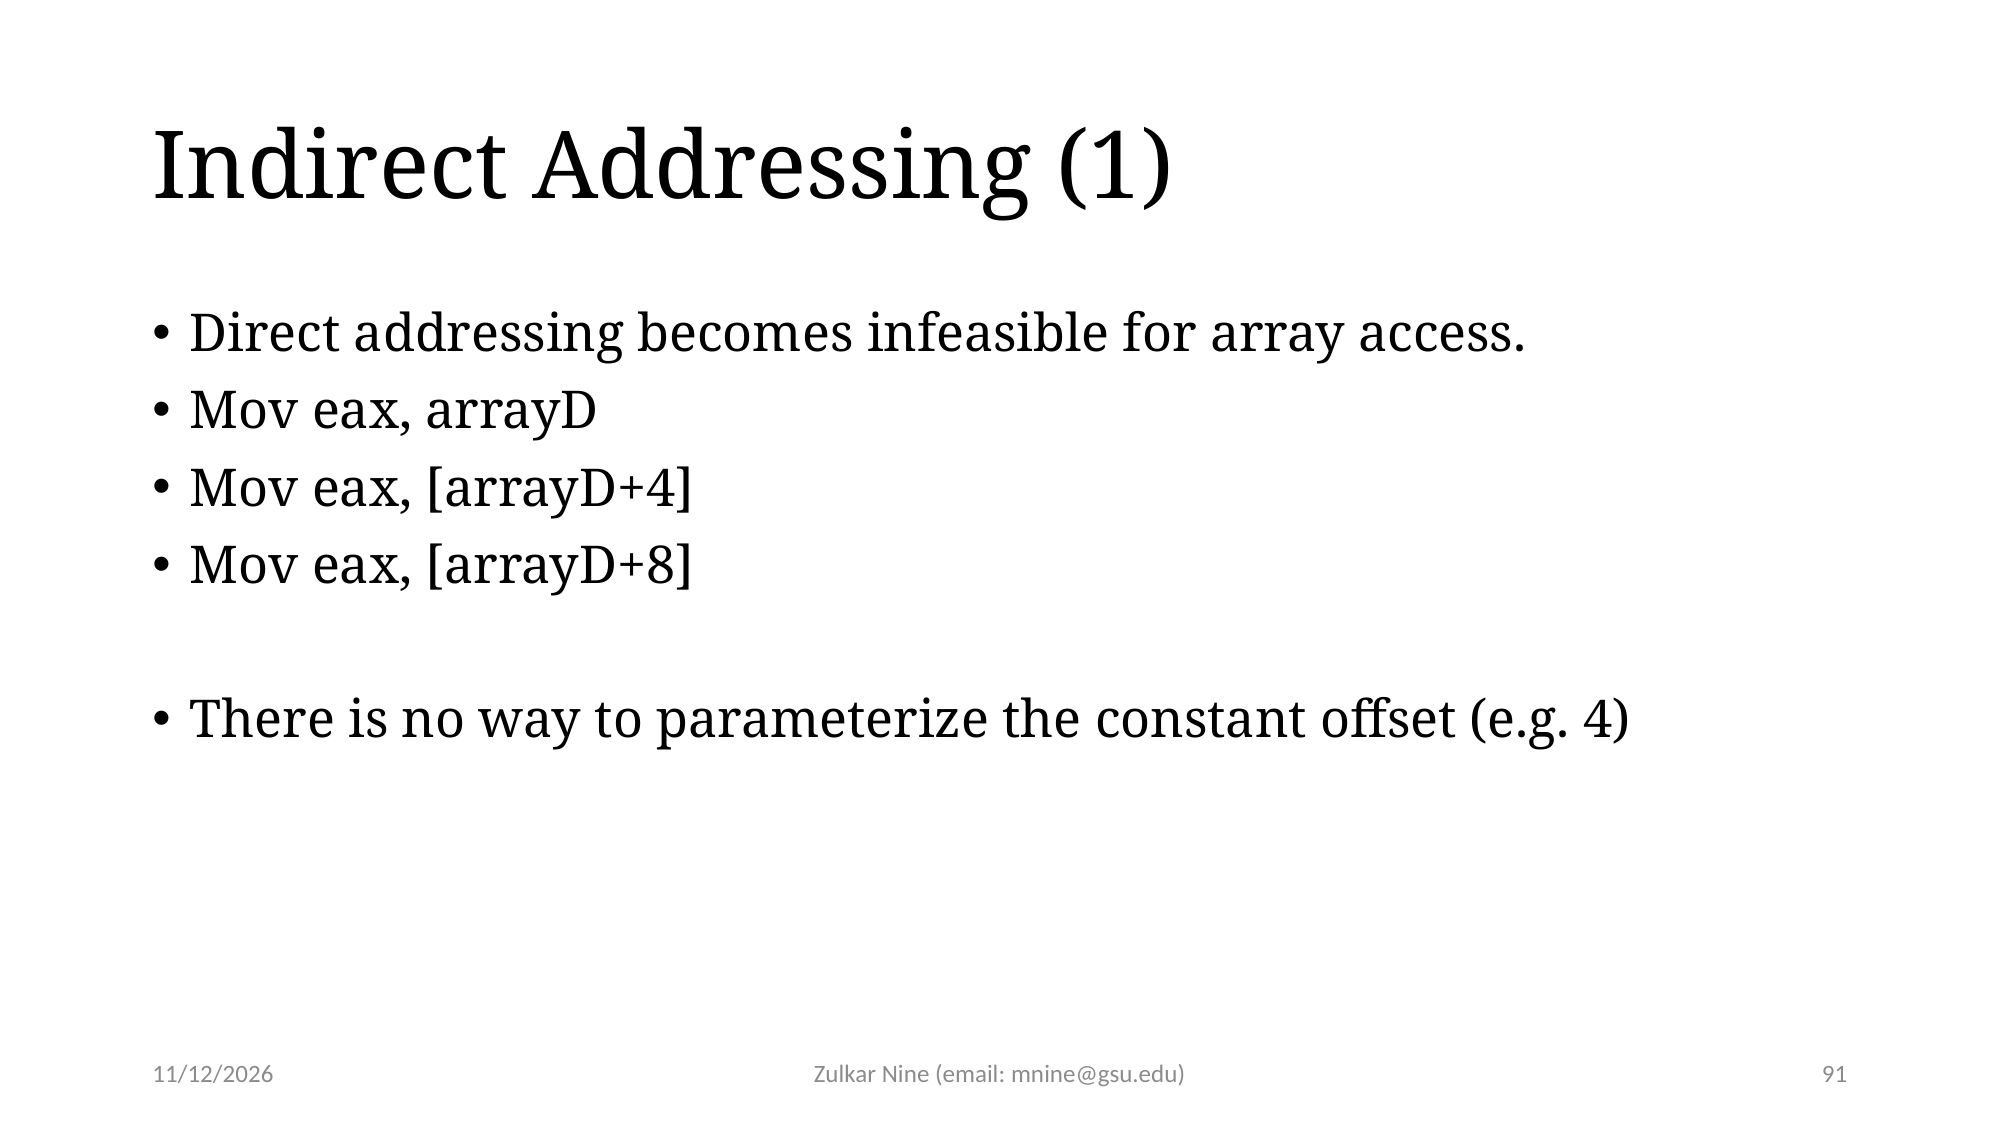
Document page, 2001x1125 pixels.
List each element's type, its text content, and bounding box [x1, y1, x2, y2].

slide_number 91 [1412, 1042, 1863, 1103]
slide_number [137, 1042, 588, 1103]
list Direct addressing becomes infeasible for array access. Mov eax, arrayD Mov eax, [arrayD+4] Mov eax, [arrayD+8] There is no way to parameterize the constant offset (e.g. 4) [137, 299, 1863, 1014]
title Indirect Addressing (1) [137, 59, 1863, 278]
footer Zulkar Nine (email: mnine@gsu.edu) [662, 1042, 1338, 1103]
